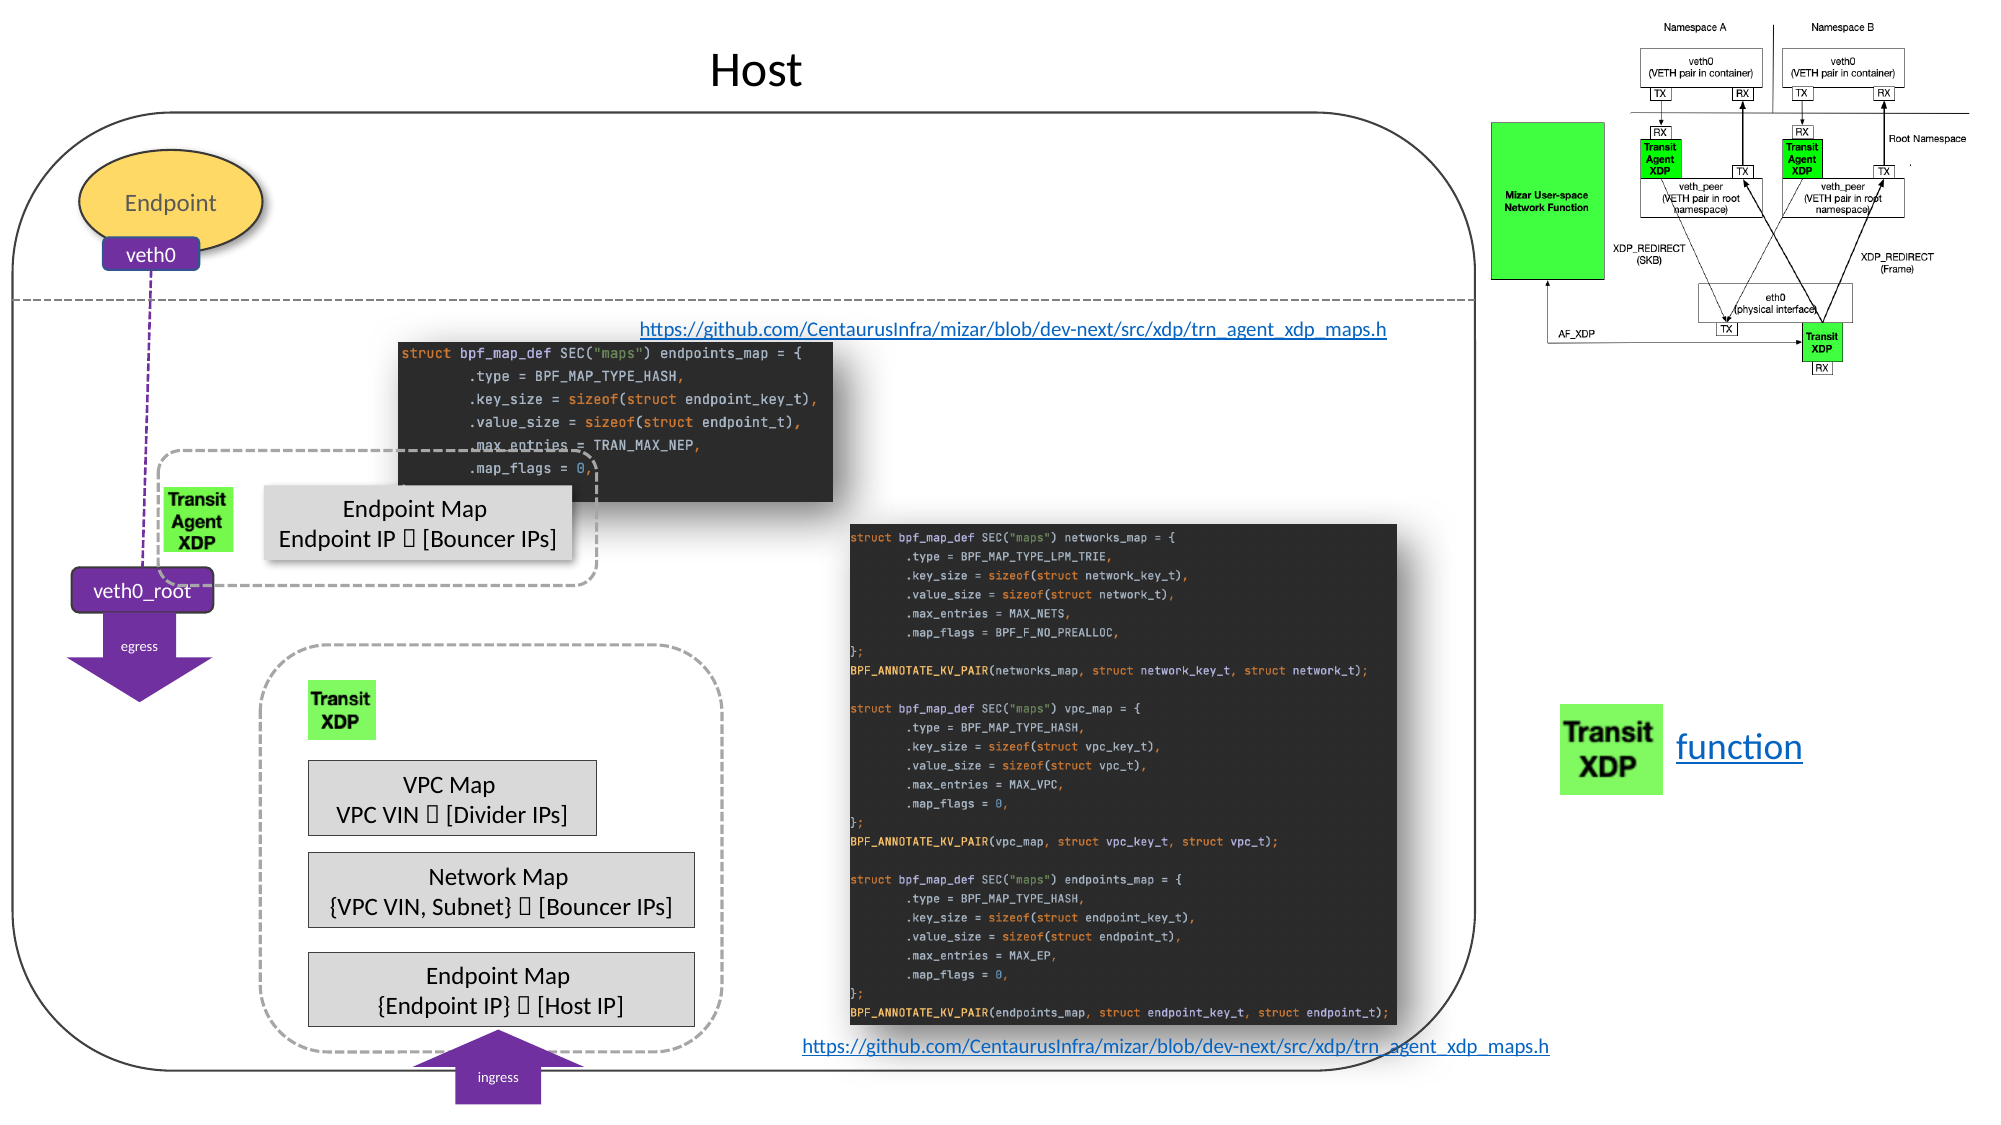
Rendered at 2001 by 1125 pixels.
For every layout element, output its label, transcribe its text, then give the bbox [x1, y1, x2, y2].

text_box https://github.com/CentaurusInfra/mizar/blob/dev-next/src/xdp/trn_agent_xdp_maps.h [624, 308, 1413, 349]
text_box veth0 [101, 236, 201, 271]
text_box veth0_root [70, 566, 215, 614]
text_box [11, 111, 1477, 1072]
text_box [157, 449, 598, 587]
picture [163, 487, 234, 552]
picture [398, 342, 833, 502]
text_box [142, 269, 152, 568]
picture [1490, 18, 1970, 375]
text_box ingress [412, 1028, 585, 1106]
text_box function [1663, 714, 1819, 775]
picture [1560, 704, 1663, 795]
picture [308, 680, 376, 740]
text_box egress [62, 611, 217, 704]
text_box Host [694, 29, 818, 105]
text_box [259, 643, 724, 1053]
picture [850, 524, 1397, 1025]
text_box https://github.com/CentaurusInfra/mizar/blob/dev-next/src/xdp/trn_agent_xdp_maps.h [787, 1025, 1588, 1065]
